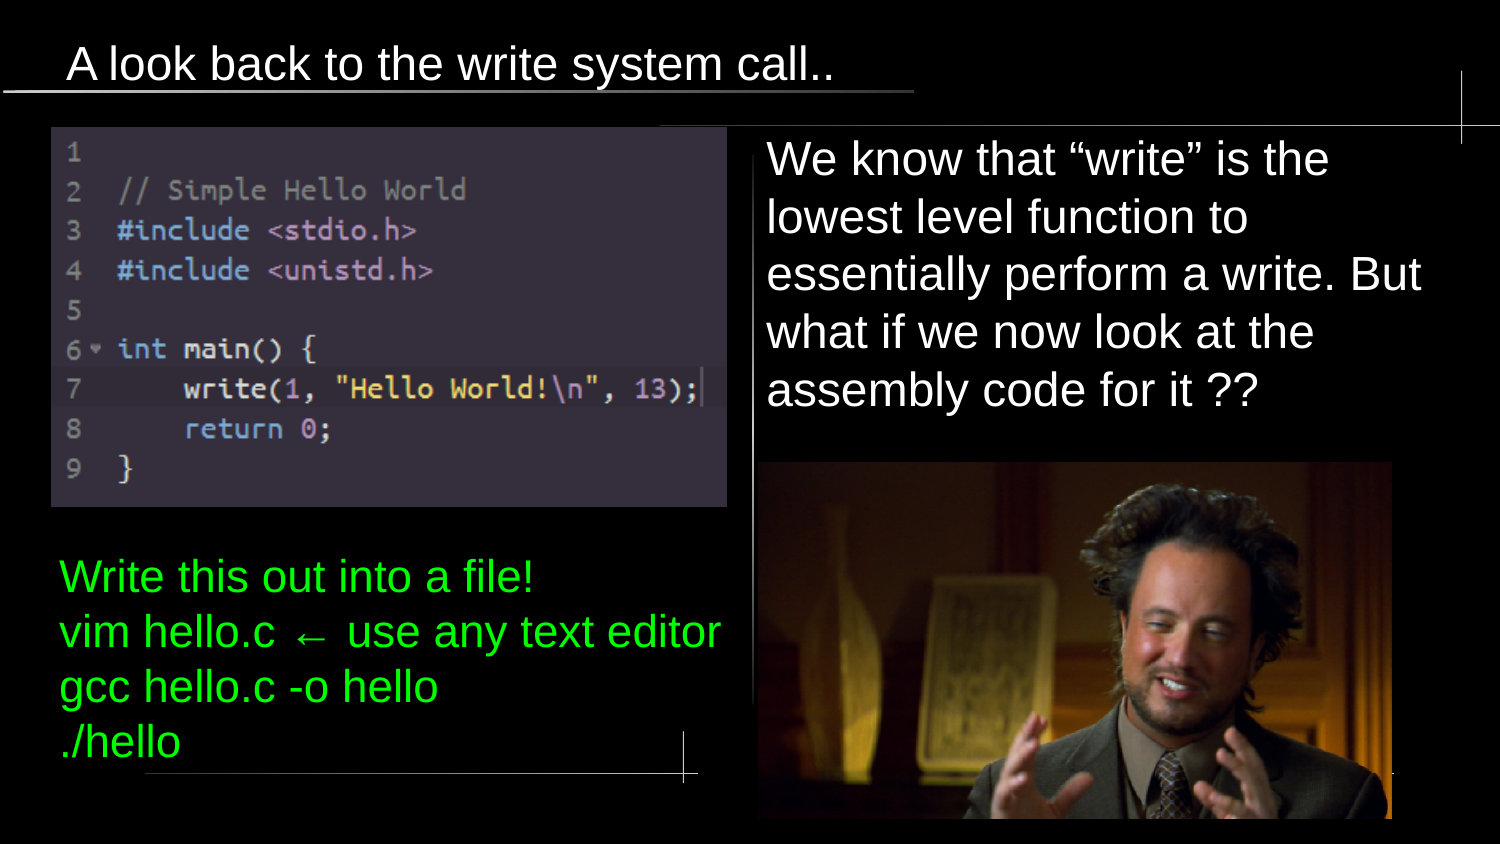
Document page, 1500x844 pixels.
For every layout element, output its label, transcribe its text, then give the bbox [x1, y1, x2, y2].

text_box A look back to the write system call.. [51, 17, 1426, 128]
text_box Write this out into a file! vim hello.c ← use any text editor gcc hello.c -o hello ./hello [44, 532, 753, 778]
picture [758, 462, 1392, 819]
picture [50, 127, 727, 508]
list We know that “write” is the lowest level function to essentially perform a write. But what if we now look at the assembly code for it ?? [766, 128, 1426, 438]
